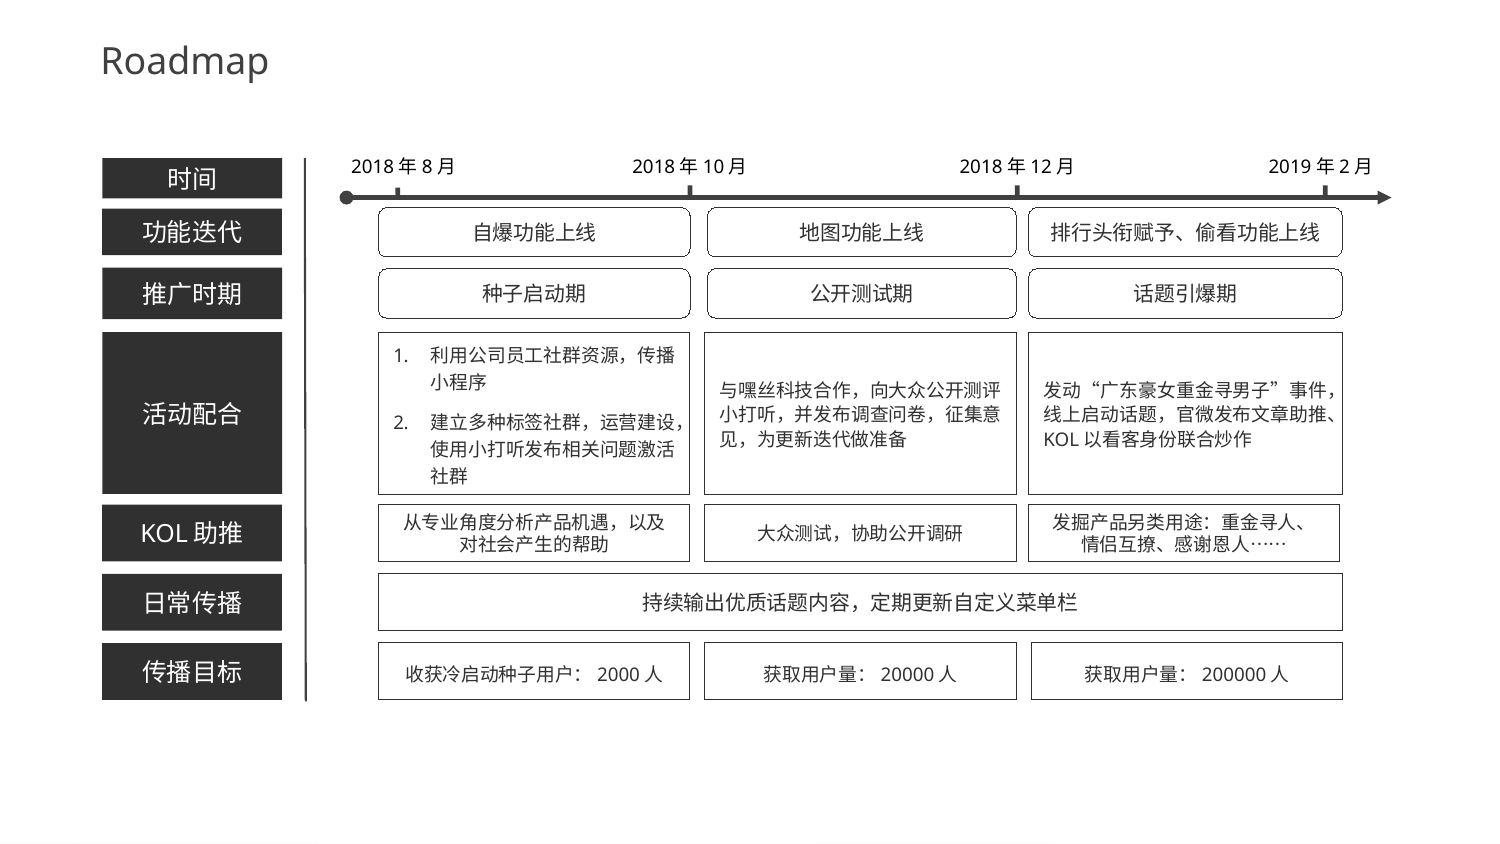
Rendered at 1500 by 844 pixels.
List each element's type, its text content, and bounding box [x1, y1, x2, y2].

text_box 2018年12月 [865, 150, 1169, 183]
text_box 排行头衔赋予、偷看功能上线 [1028, 207, 1343, 257]
text_box 公开测试期 [707, 268, 1017, 319]
text_box 从专业角度分析产品机遇，以及对社会产生的帮助 [378, 504, 690, 562]
text_box 话题引爆期 [1028, 268, 1343, 319]
text_box 2019年2月 [1169, 150, 1473, 183]
text_box 与嘿丝科技合作，向大众公开测评小打听，并发布调查问卷，征集意见，为更新迭代做准备 [704, 332, 1017, 495]
text_box Roadmap [100, 28, 691, 91]
text_box 获取用户量：20000人 [704, 642, 1017, 700]
text_box 利用公司员工社群资源，传播小程序 建立多种标签社群，运营建设，使用小打听发布相关问题激活社群 [378, 332, 690, 495]
text_box 获取用户量：200000人 [1031, 642, 1343, 700]
text_box 2018年10月 [538, 150, 842, 183]
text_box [689, 185, 1326, 197]
text_box 收获冷启动种子用户：2000人 [378, 642, 690, 700]
text_box 推广时期 [102, 267, 283, 320]
text_box 活动配合 [102, 332, 283, 494]
text_box 时间 [102, 158, 283, 199]
text_box 大众测试，协助公开调研 [704, 504, 1017, 562]
text_box 发掘产品另类用途：重金寻人、情侣互撩、感谢恩人…… [1028, 504, 1340, 562]
text_box 功能迭代 [102, 208, 282, 256]
text_box 自爆功能上线 [378, 207, 691, 257]
text_box 传播目标 [102, 643, 282, 700]
text_box 2018年8月 [251, 150, 542, 183]
text_box 持续输出优质话题内容，定期更新自定义菜单栏 [378, 573, 1343, 631]
text_box 地图功能上线 [707, 207, 1017, 257]
text_box 发动“广东豪女重金寻男子”事件，线上启动话题，官微发布文章助推、KOL以看客身份联合炒作 [1028, 332, 1343, 495]
text_box 种子启动期 [378, 268, 691, 319]
text_box KOL助推 [102, 504, 282, 562]
text_box 日常传播 [102, 573, 282, 631]
